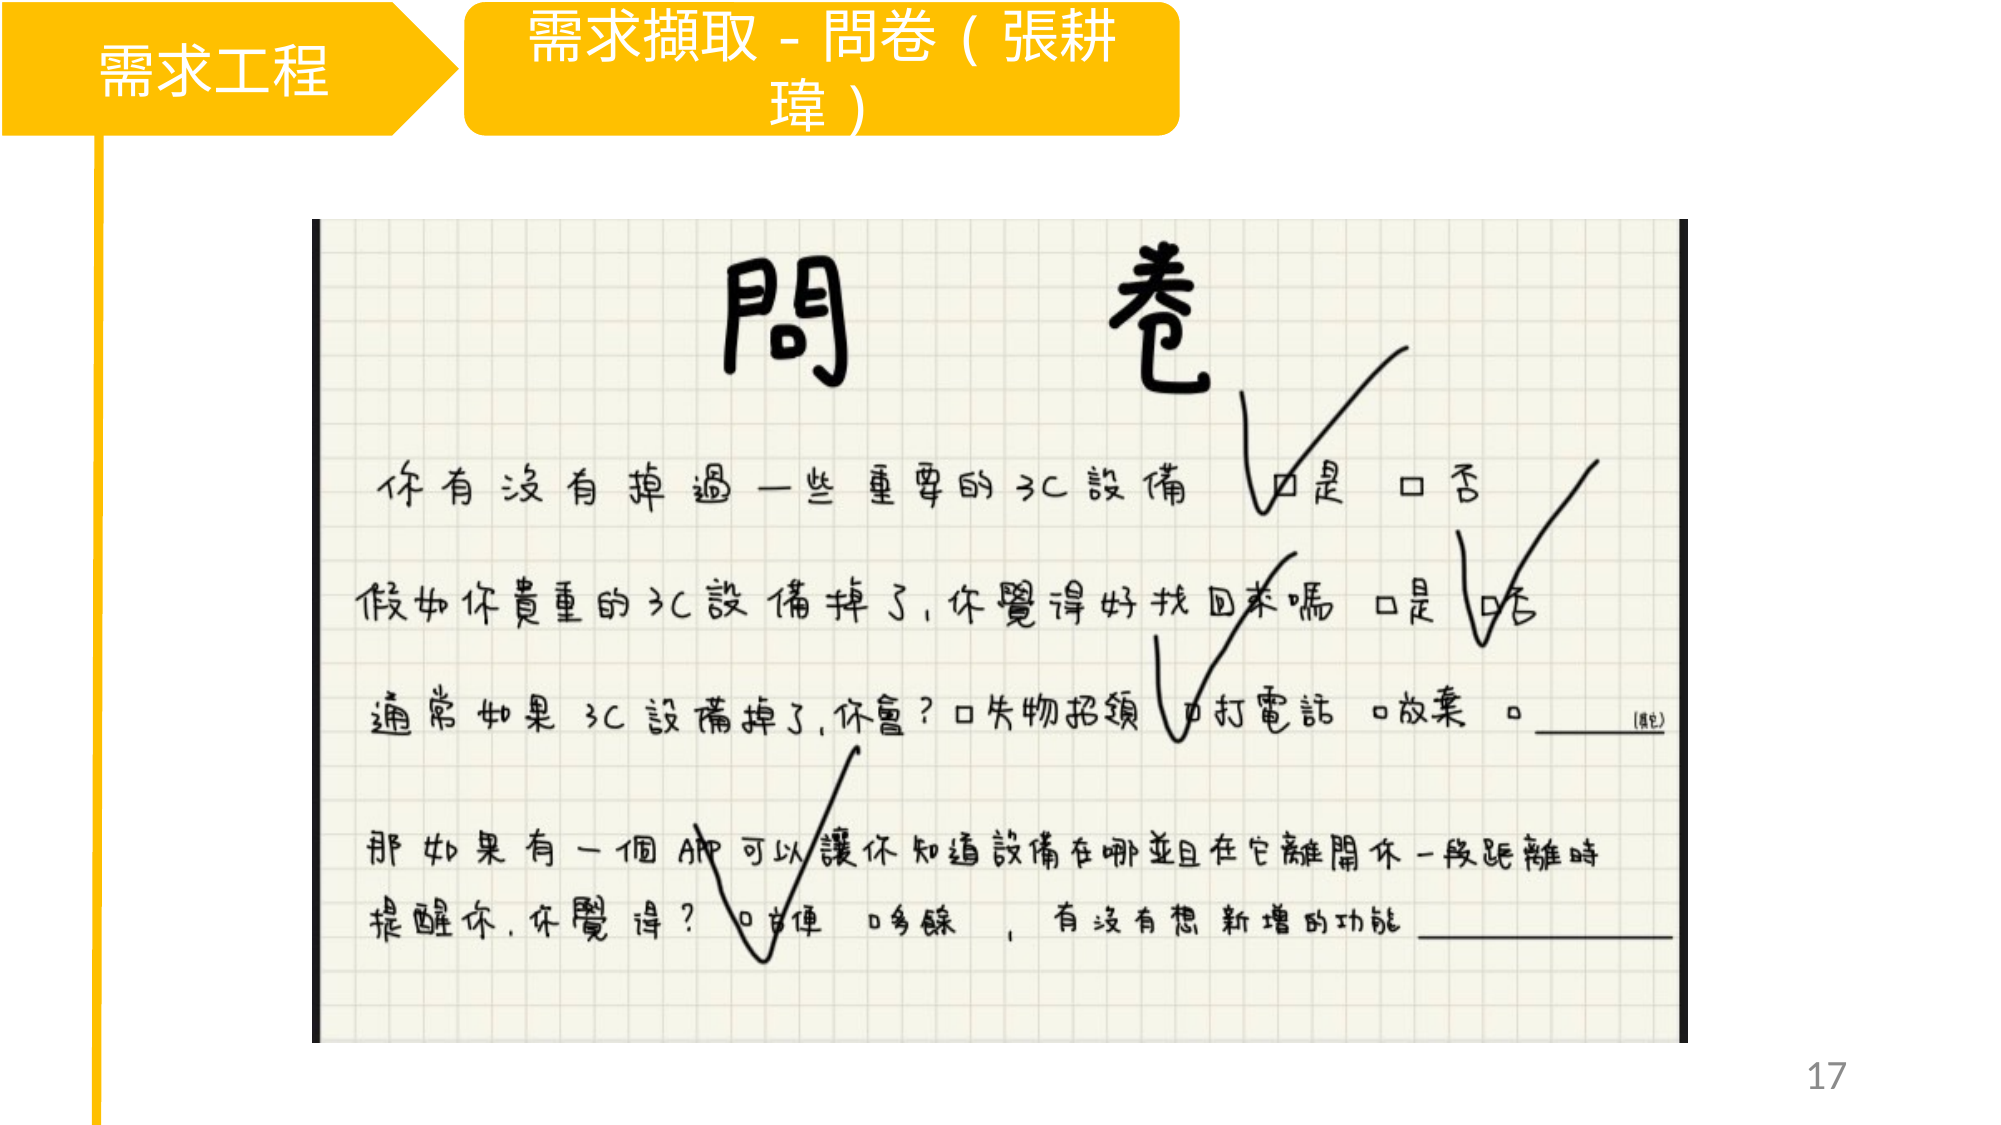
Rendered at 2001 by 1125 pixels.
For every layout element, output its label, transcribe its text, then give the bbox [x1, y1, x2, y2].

text_box 需求工程 [0, 0, 460, 140]
text_box [95, 133, 100, 1125]
text_box 需求擷取-問卷(張耕瑋) [460, 0, 1184, 140]
slide_number 17 [1412, 1042, 1863, 1103]
picture [312, 219, 1688, 1044]
